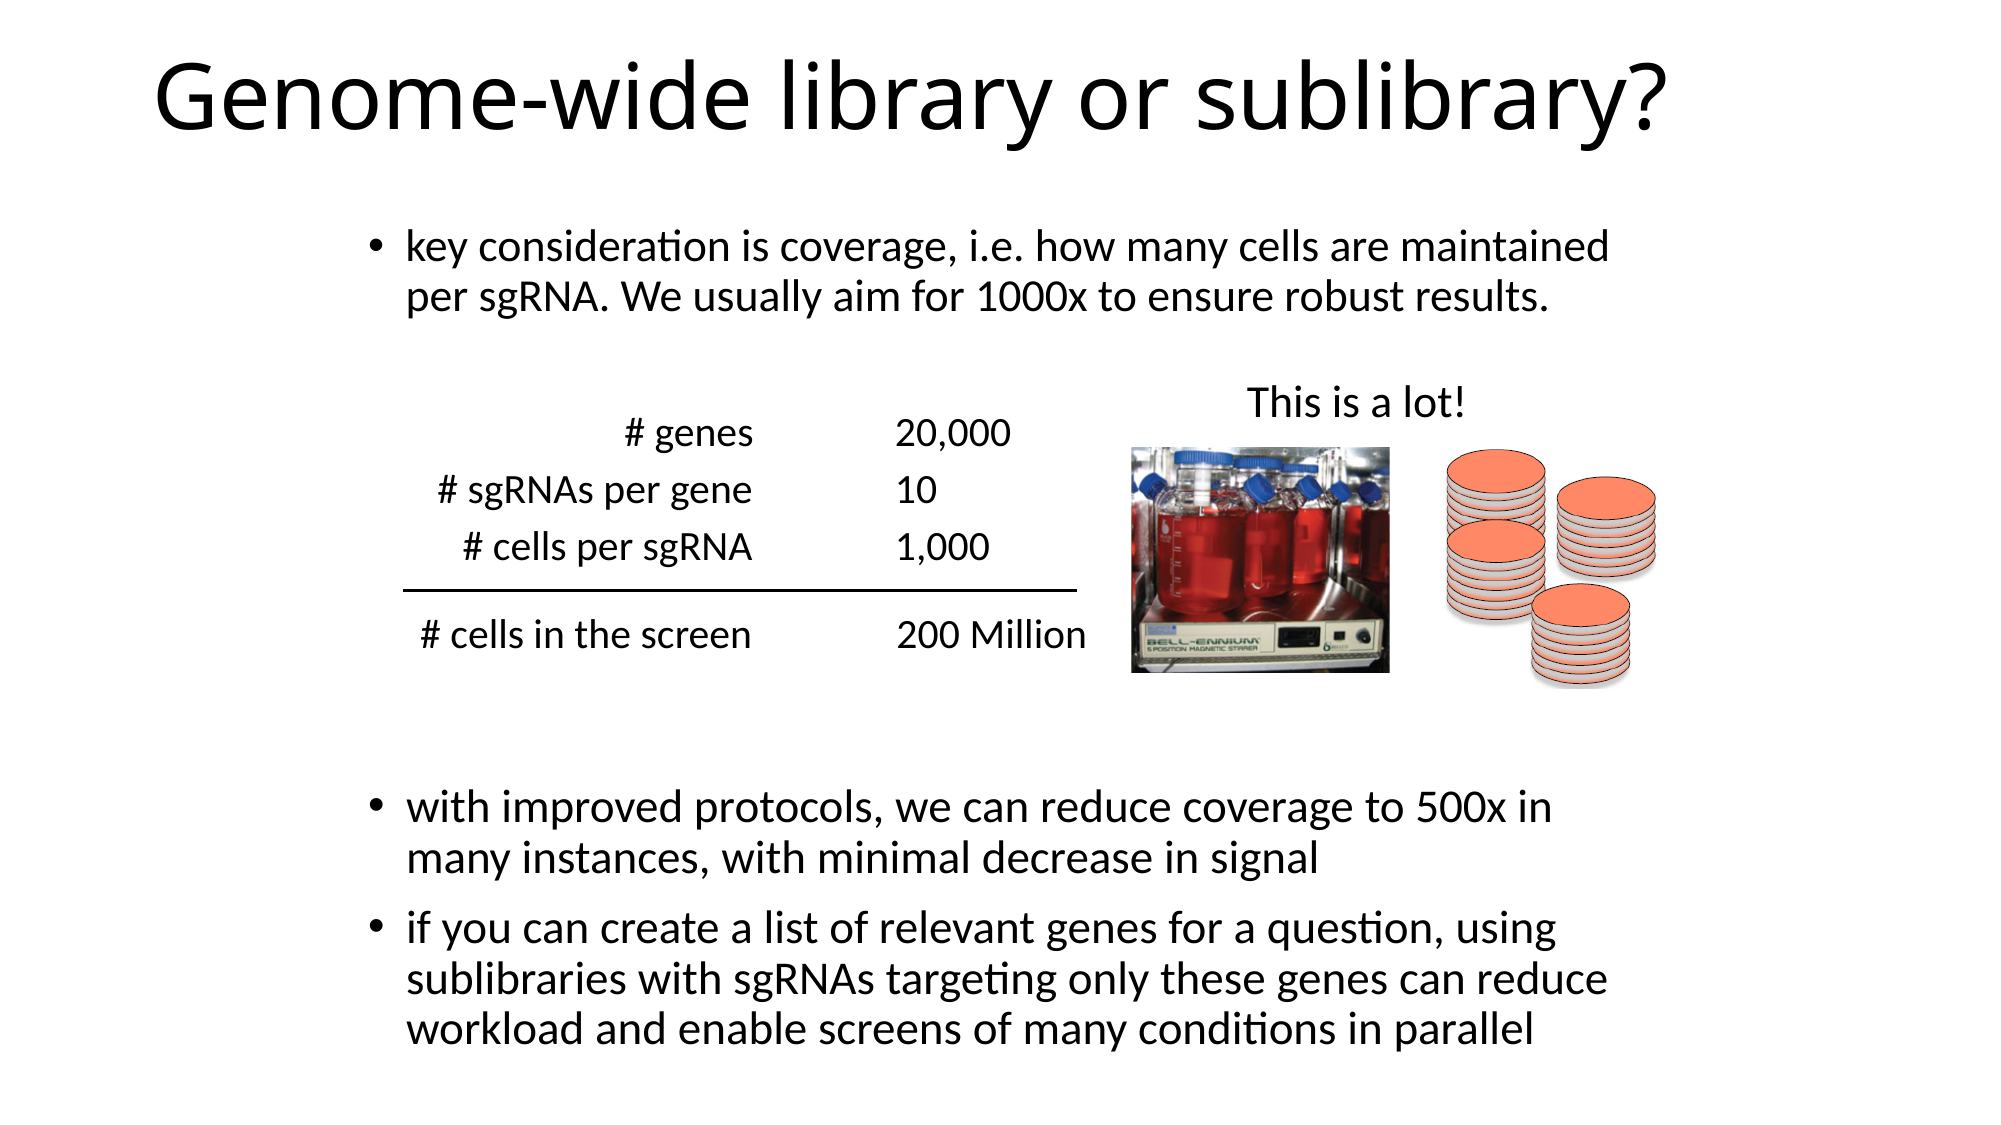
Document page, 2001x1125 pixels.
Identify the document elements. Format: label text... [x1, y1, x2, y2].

text_box # genes [609, 396, 769, 462]
text_box 1,000 [880, 511, 1006, 576]
text_box 10 [879, 454, 953, 519]
text_box This is a lot! [1232, 364, 1483, 435]
list key consideration is coverage, i.e. how many cells are maintained per sgRNA. We usually aim for 1000x to ensure robust results. [353, 214, 1647, 393]
text_box 20,000 [880, 397, 1027, 462]
text_box # sgRNAs per gene [422, 454, 768, 519]
text_box 200 Million [881, 599, 1103, 664]
text_box with improved protocols, we can reduce coverage to 500x in many instances, with minimal decrease in signal if you can create a list of relevant genes for a question, using sublibraries with sgRNAs targeting only these genes can reduce workload and enable screens of many conditions in parallel [353, 774, 1647, 1096]
title Genome-wide library or sublibrary? [137, 0, 1863, 209]
picture [1436, 428, 1657, 689]
picture [1131, 447, 1390, 673]
text_box # cells in the screen [405, 599, 768, 664]
text_box # cells per sgRNA [447, 511, 768, 576]
